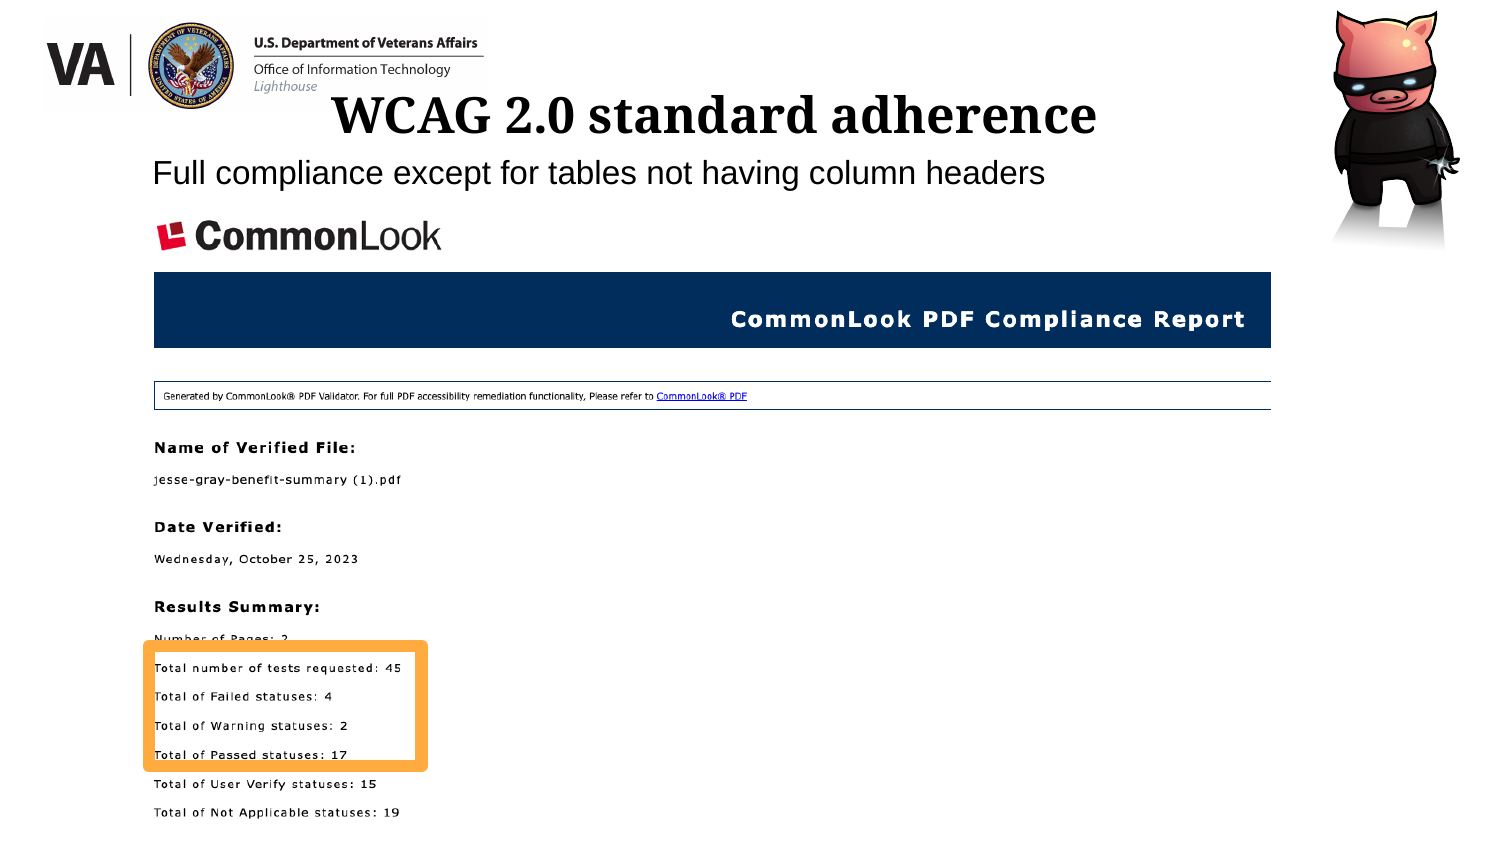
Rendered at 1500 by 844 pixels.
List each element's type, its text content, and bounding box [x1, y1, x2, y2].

list Full compliance except for tables not having column headers [109, 136, 1481, 473]
picture [148, 214, 1271, 832]
picture [1318, 10, 1471, 255]
picture [43, 17, 488, 77]
title WCAG 2.0 standard adherence [19, 77, 1313, 279]
